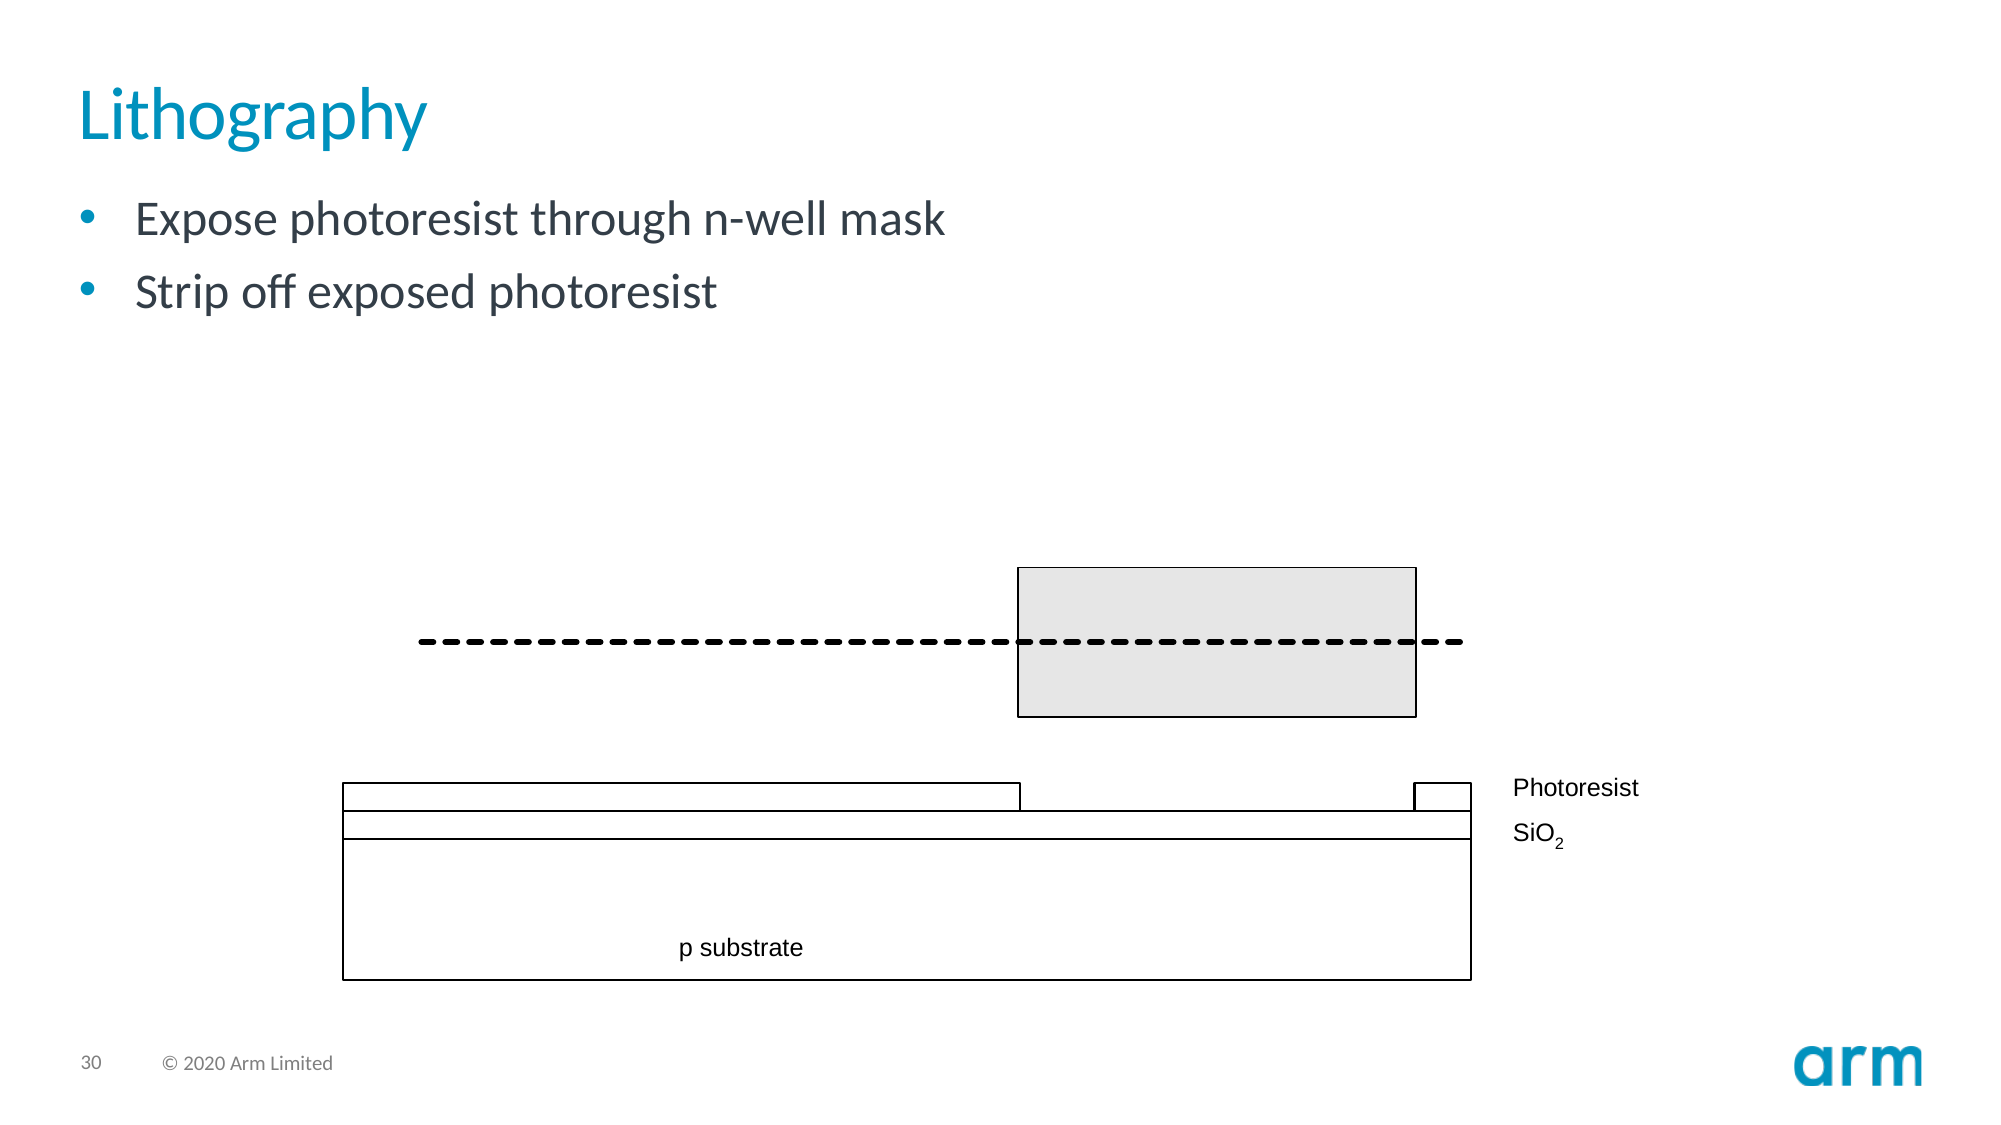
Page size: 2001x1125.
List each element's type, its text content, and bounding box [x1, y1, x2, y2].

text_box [412, 562, 1477, 722]
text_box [337, 762, 1675, 987]
title Lithography [78, 78, 1922, 185]
list Expose photoresist through n-well mask Strip off exposed photoresist [78, 185, 1923, 941]
